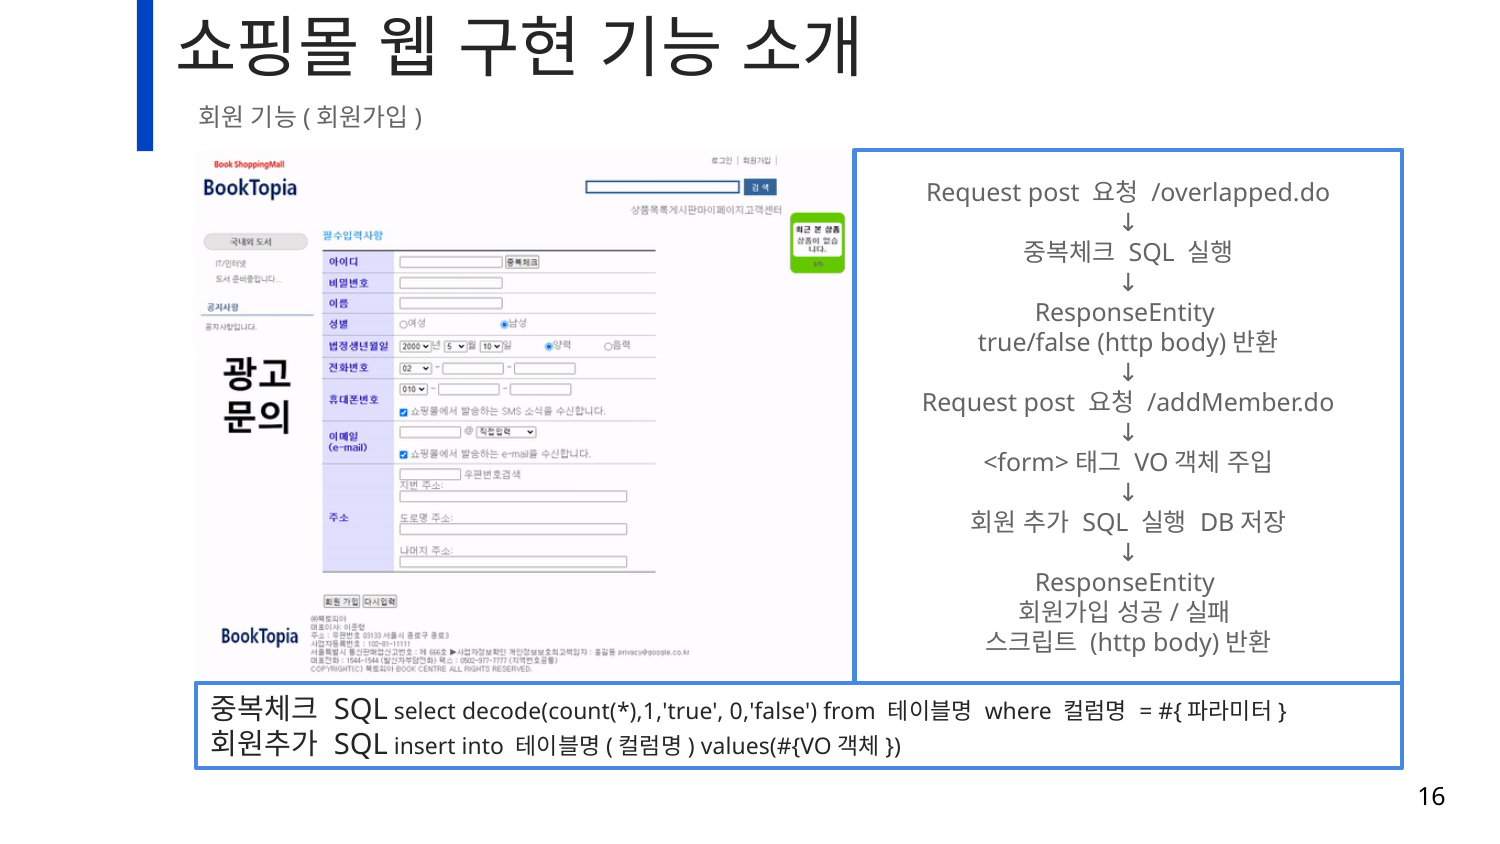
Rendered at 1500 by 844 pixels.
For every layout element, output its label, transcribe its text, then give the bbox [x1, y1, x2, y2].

title 쇼핑몰 웹 구현 기능 소개 [160, 0, 1419, 100]
picture [195, 149, 855, 684]
slide_number 16 [1402, 764, 1493, 830]
text_box Request post 요청 /overlapped.do ↓ 중복체크 SQL 실행 ↓ ResponseEntity true/false (http body)반환 ↓ Request post 요청 /addMember.do ↓ <form>태그 VO객체 주입 ↓ 회원 추가 SQL 실행 DB저장 ↓ ResponseEntity 회원가입 성공/실패 스크립트 (http body)반환 [856, 149, 1403, 684]
subtitle 회원 기능(회원가입) [160, 86, 652, 150]
text_box 중복체크 SQL select decode(count(*),1,'true', 0,'false') from 테이블명 where 컬럼명 = #{파라미터} 회원추가 SQL insert into 테이블명(컬럼명) values(#{VO객체}) [195, 684, 1403, 768]
